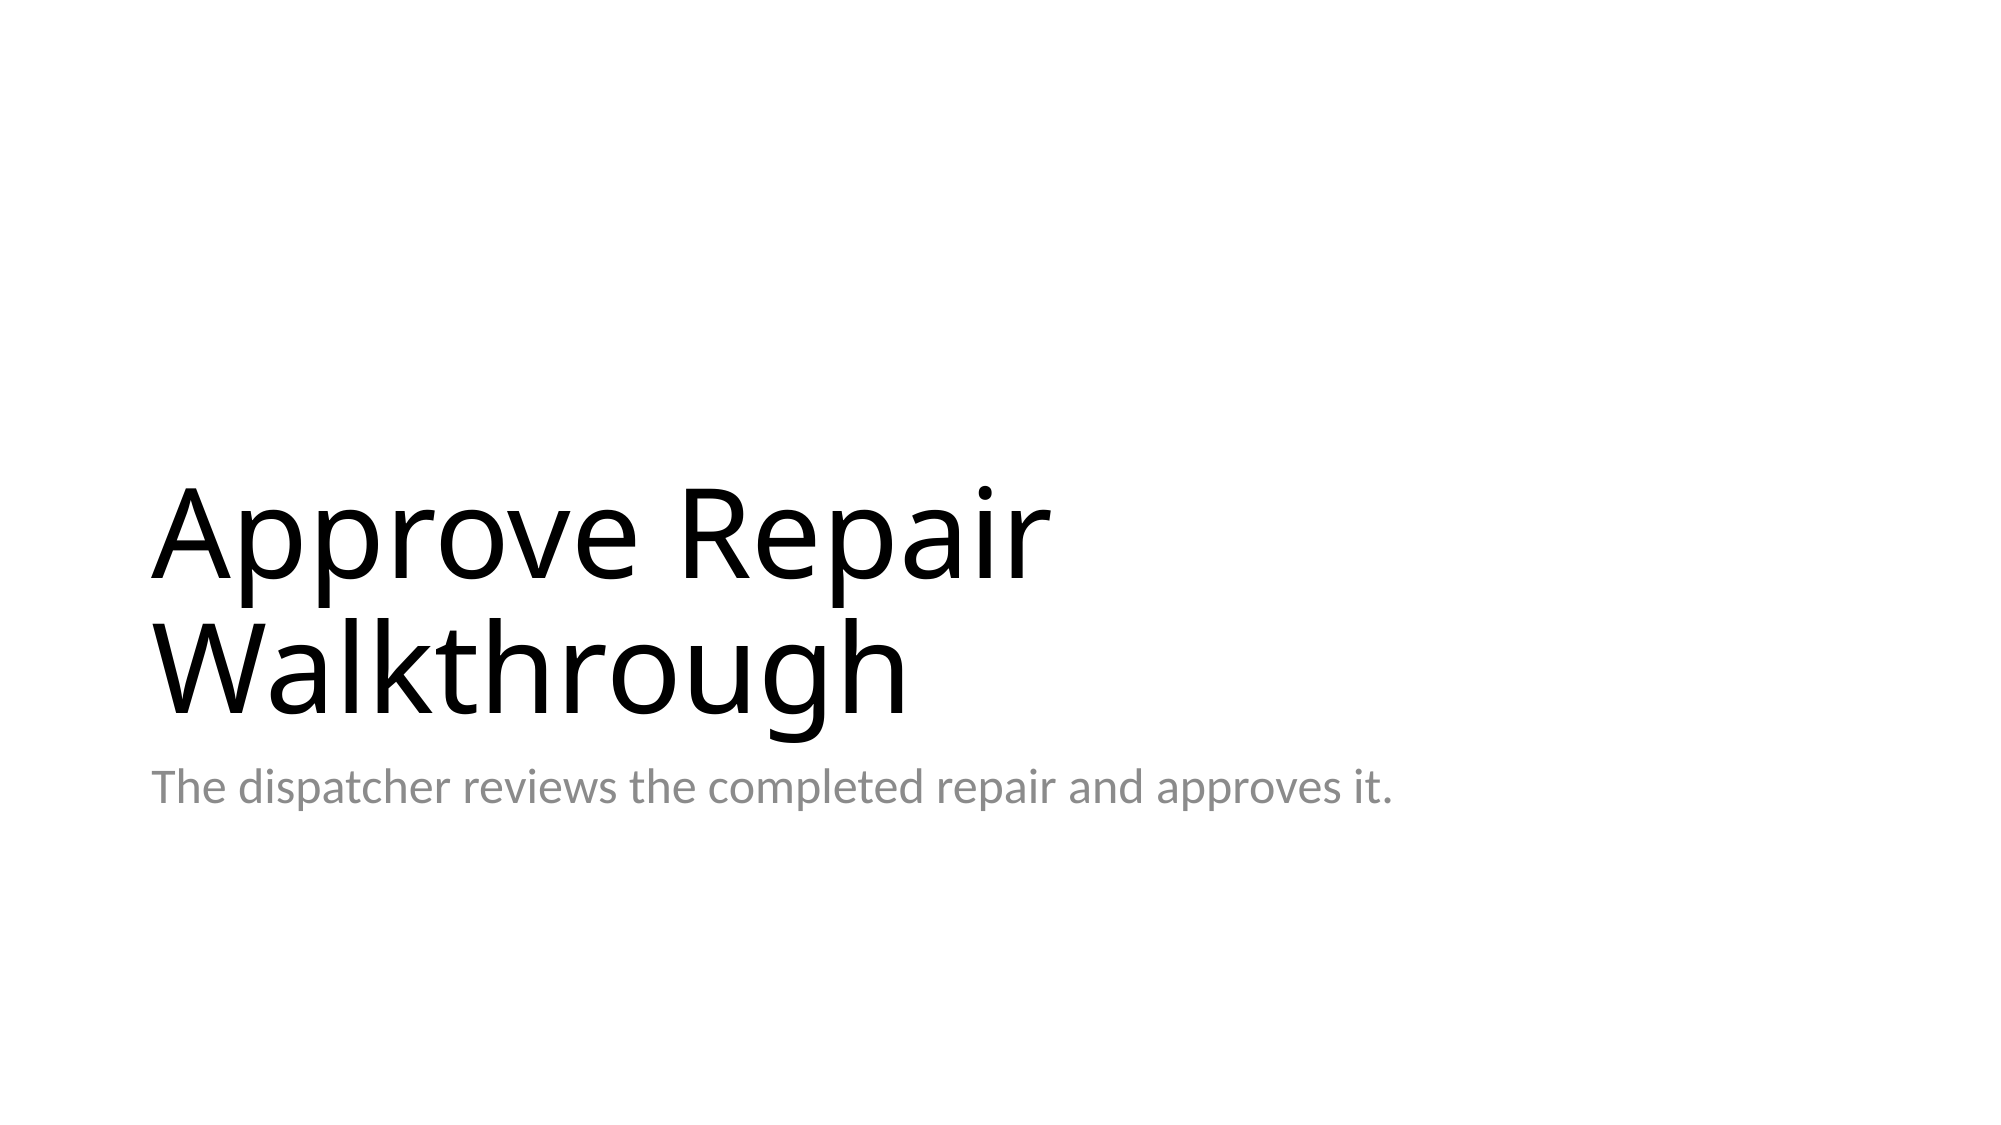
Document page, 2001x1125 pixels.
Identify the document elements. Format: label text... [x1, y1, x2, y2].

title Approve Repair Walkthrough [136, 280, 1862, 749]
list The dispatcher reviews the completed repair and approves it. [136, 752, 1862, 999]
